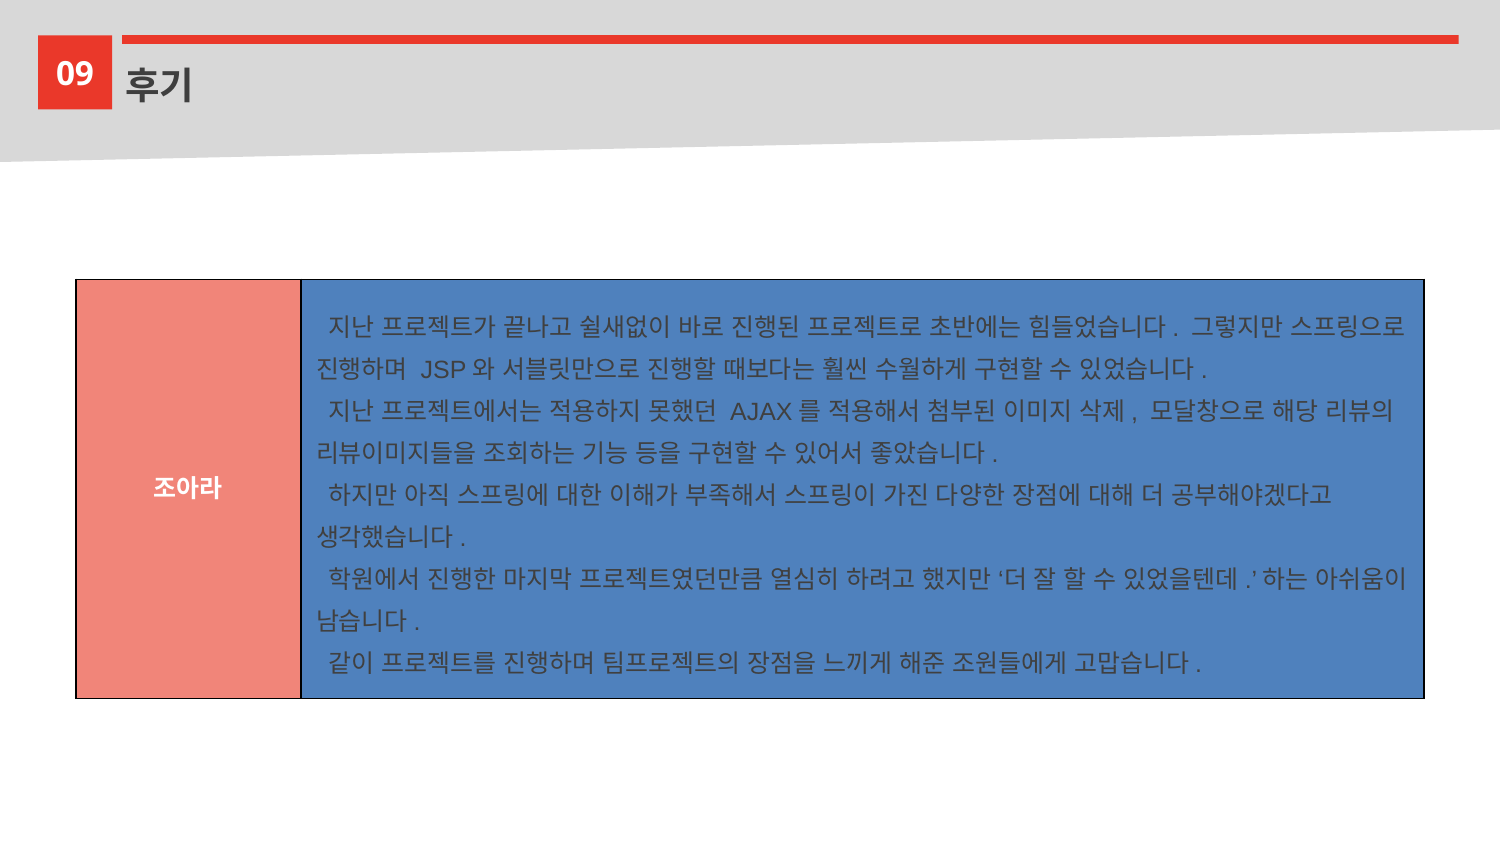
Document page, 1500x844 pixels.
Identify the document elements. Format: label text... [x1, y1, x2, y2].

table_header 지난 프로젝트가 끝나고 쉴새없이 바로 진행된 프로젝트로 초반에는 힘들었습니다. 그렇지만 스프링으로 진행하며 JSP와 서블릿만으로 진행할 때보다는 훨씬 수월하게 구현할 수 있었습니다. 지난 프로젝트에서는 적용하지 못했던 AJAX를 적용해서 첨부된 이미지 삭제, 모달창으로 해당 리뷰의 리뷰이미지들을 조회하는 기능 등을 구현할 수 있어서 좋았습니다. 하지만 아직 스프링에 대한 이해가 부족해서 스프링이 가진 다양한 장점에 대해 더 공부해야겠다고 생각했습니다. 학원에서 진행한 마지막 프로젝트였던만큼 열심히 하려고 했지만 ‘더 잘 할 수 있었을텐데.’하는 아쉬움이 남습니다. 같이 프로젝트를 진행하며 팀프로젝트의 장점을 느끼게 해준 조원들에게 고맙습니다. [302, 280, 1423, 698]
text_box [122, 35, 1459, 44]
text_box 후기 [110, 54, 691, 115]
text_box 09 [21, 44, 129, 100]
text_box [0, 0, 1500, 162]
table_header 조아라 [77, 280, 300, 698]
text_box [38, 35, 113, 44]
text_box [38, 100, 110, 110]
